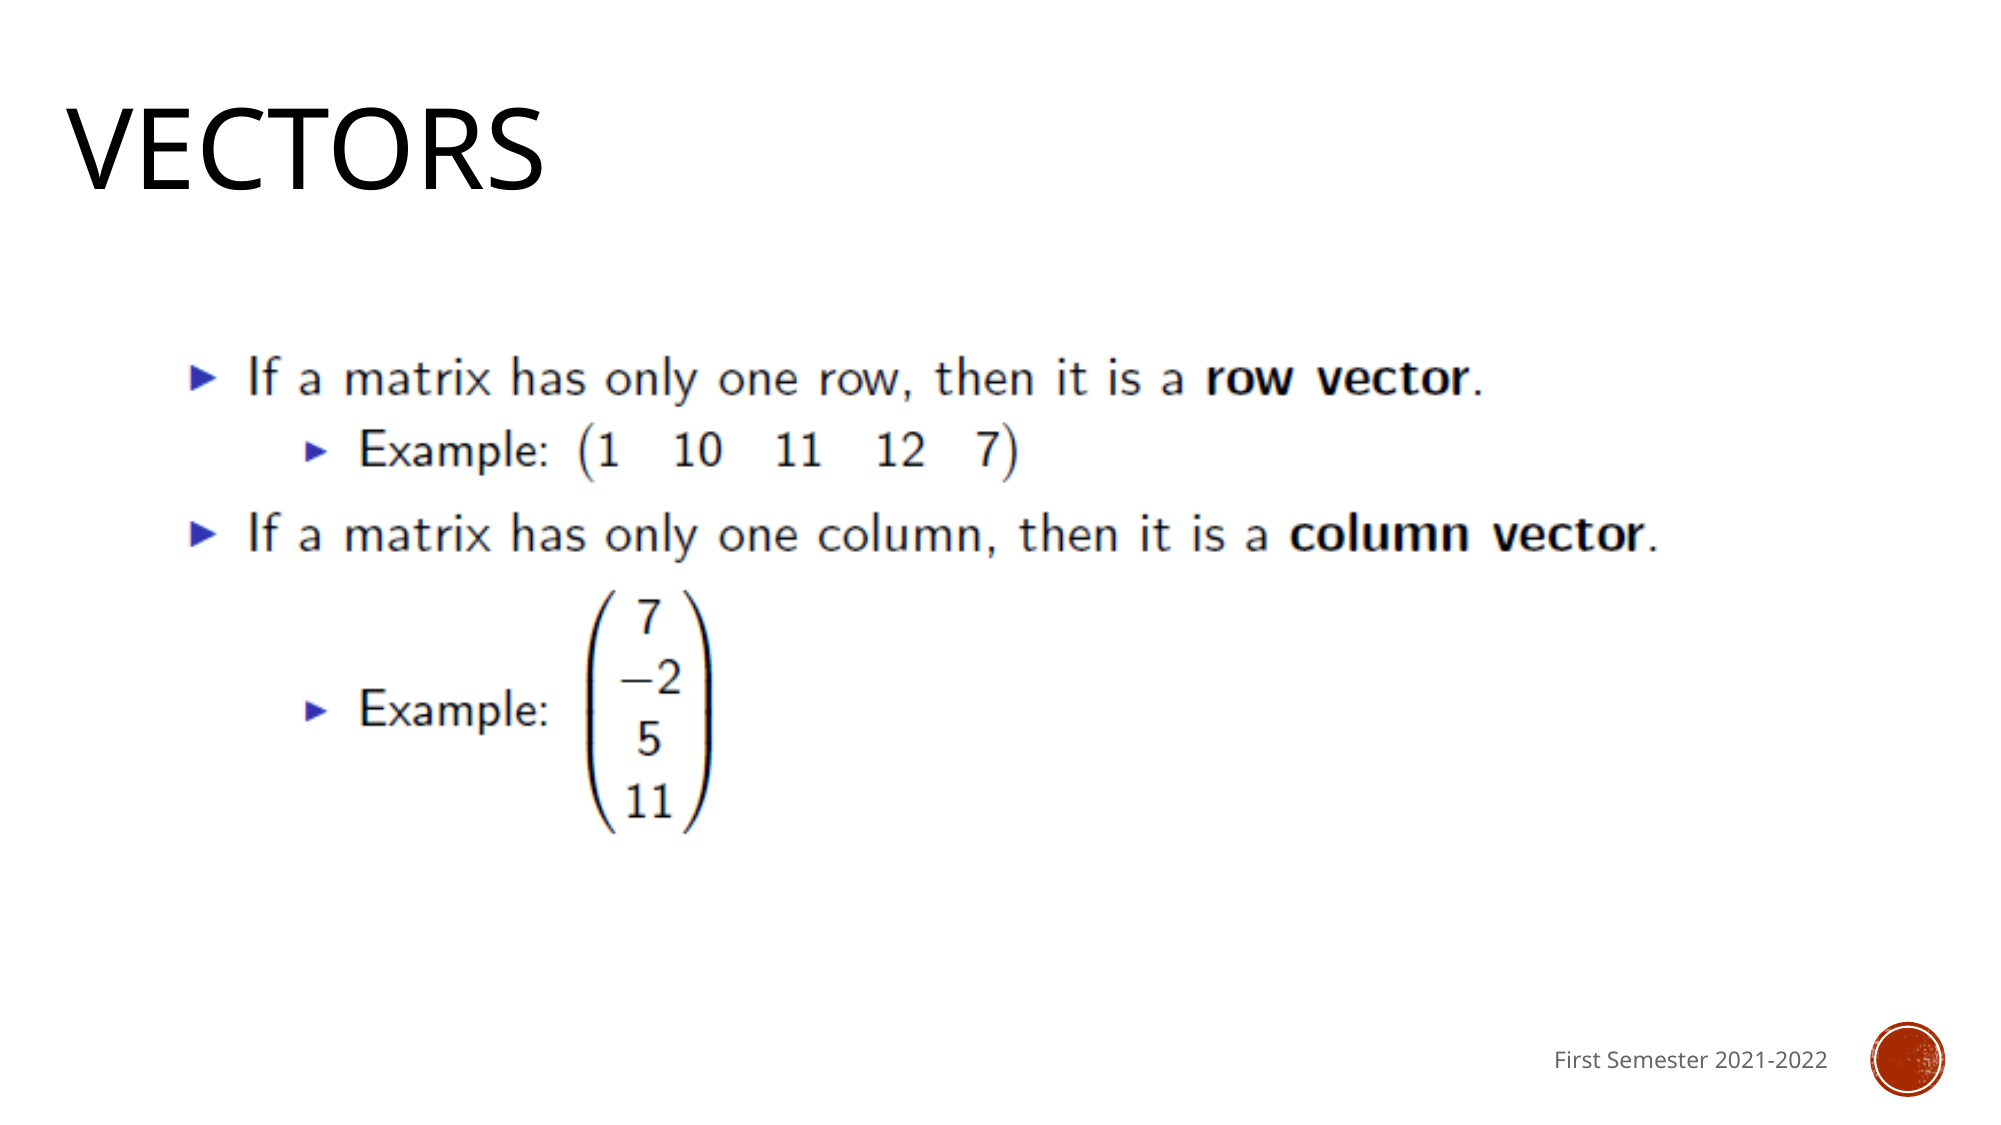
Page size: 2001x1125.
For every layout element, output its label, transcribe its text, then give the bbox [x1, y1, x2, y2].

slide_number First Semester 2021-2022 [1306, 1028, 1844, 1089]
picture [171, 314, 1677, 877]
title Vectors [51, 49, 1920, 258]
